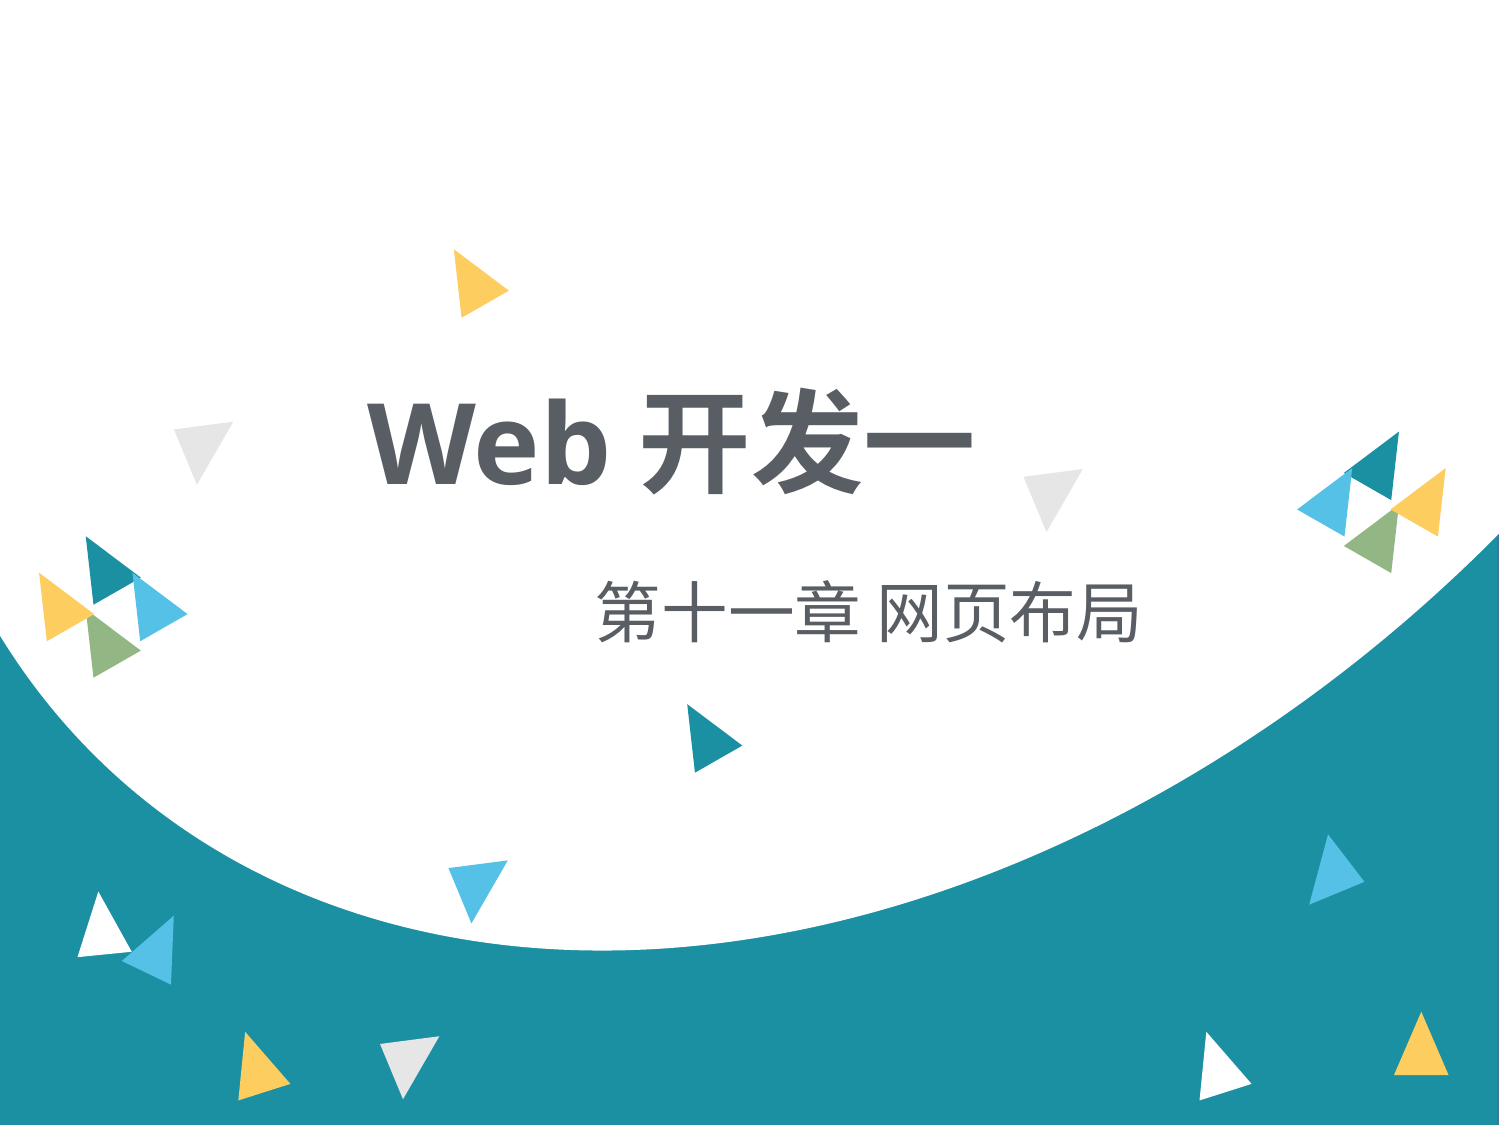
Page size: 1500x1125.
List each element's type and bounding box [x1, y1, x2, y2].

text_box [1309, 427, 1458, 564]
text_box [27, 532, 176, 669]
text_box [0, 0, 1500, 1125]
